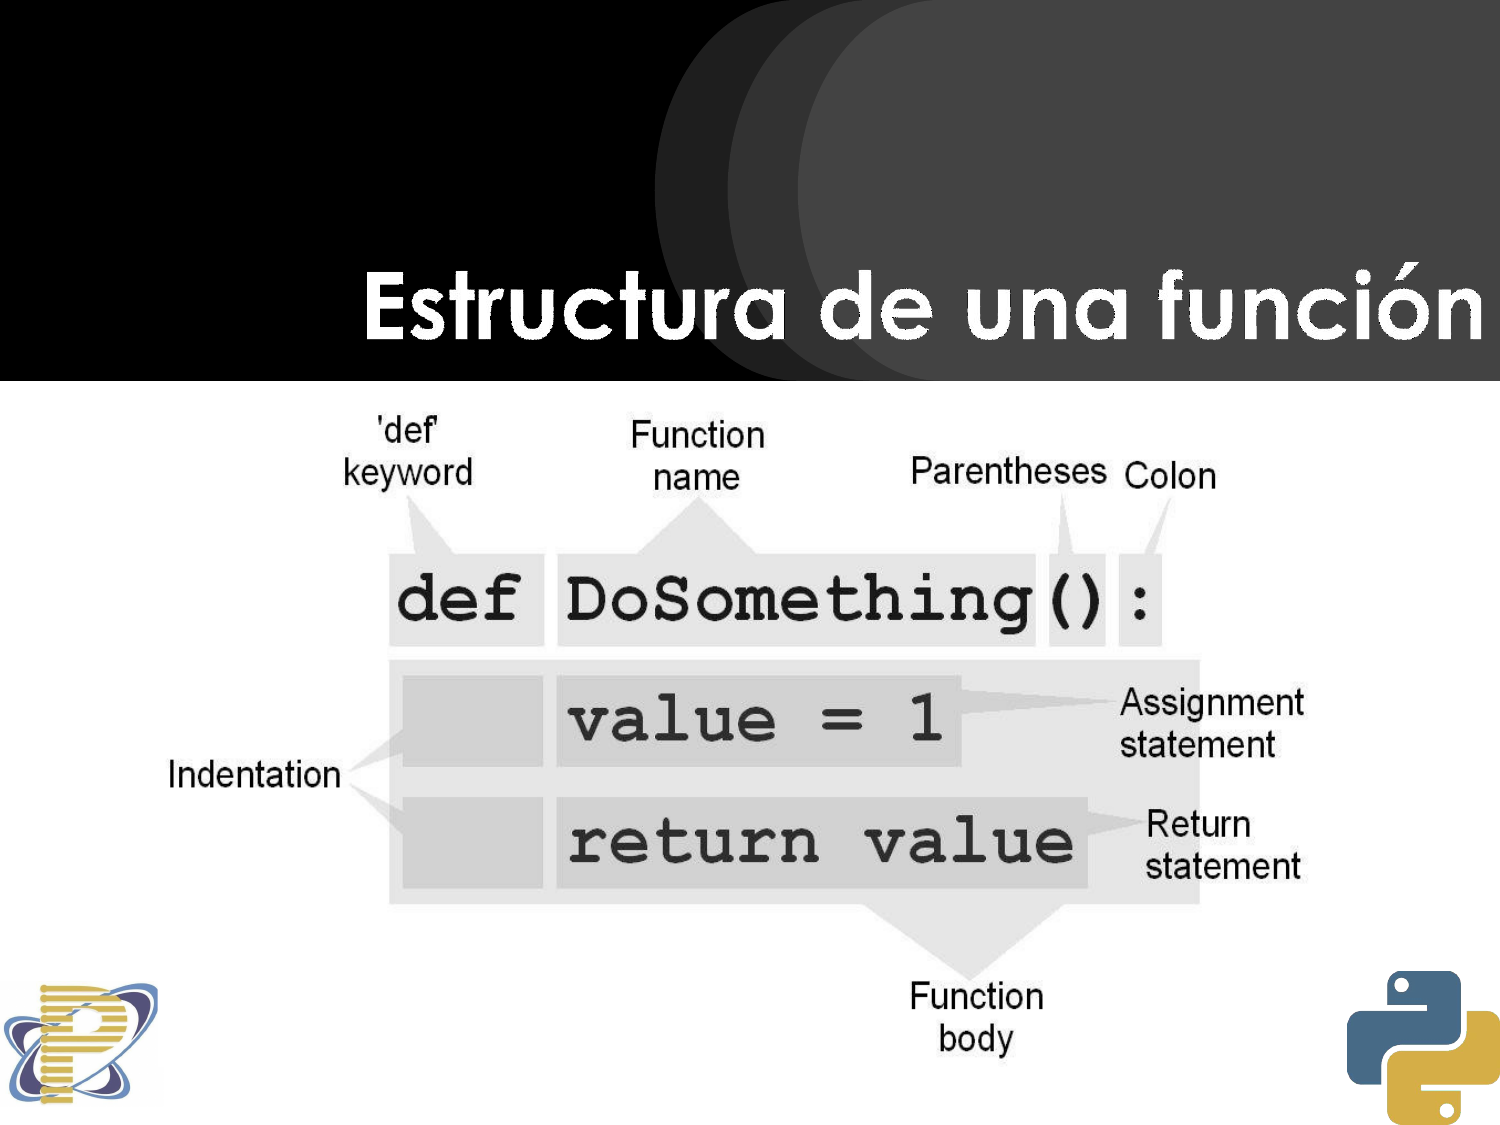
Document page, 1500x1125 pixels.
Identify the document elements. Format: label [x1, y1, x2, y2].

text_box [157, 402, 1327, 1067]
picture [1347, 971, 1500, 1125]
text_box [367, 262, 1482, 340]
picture [0, 981, 164, 1107]
